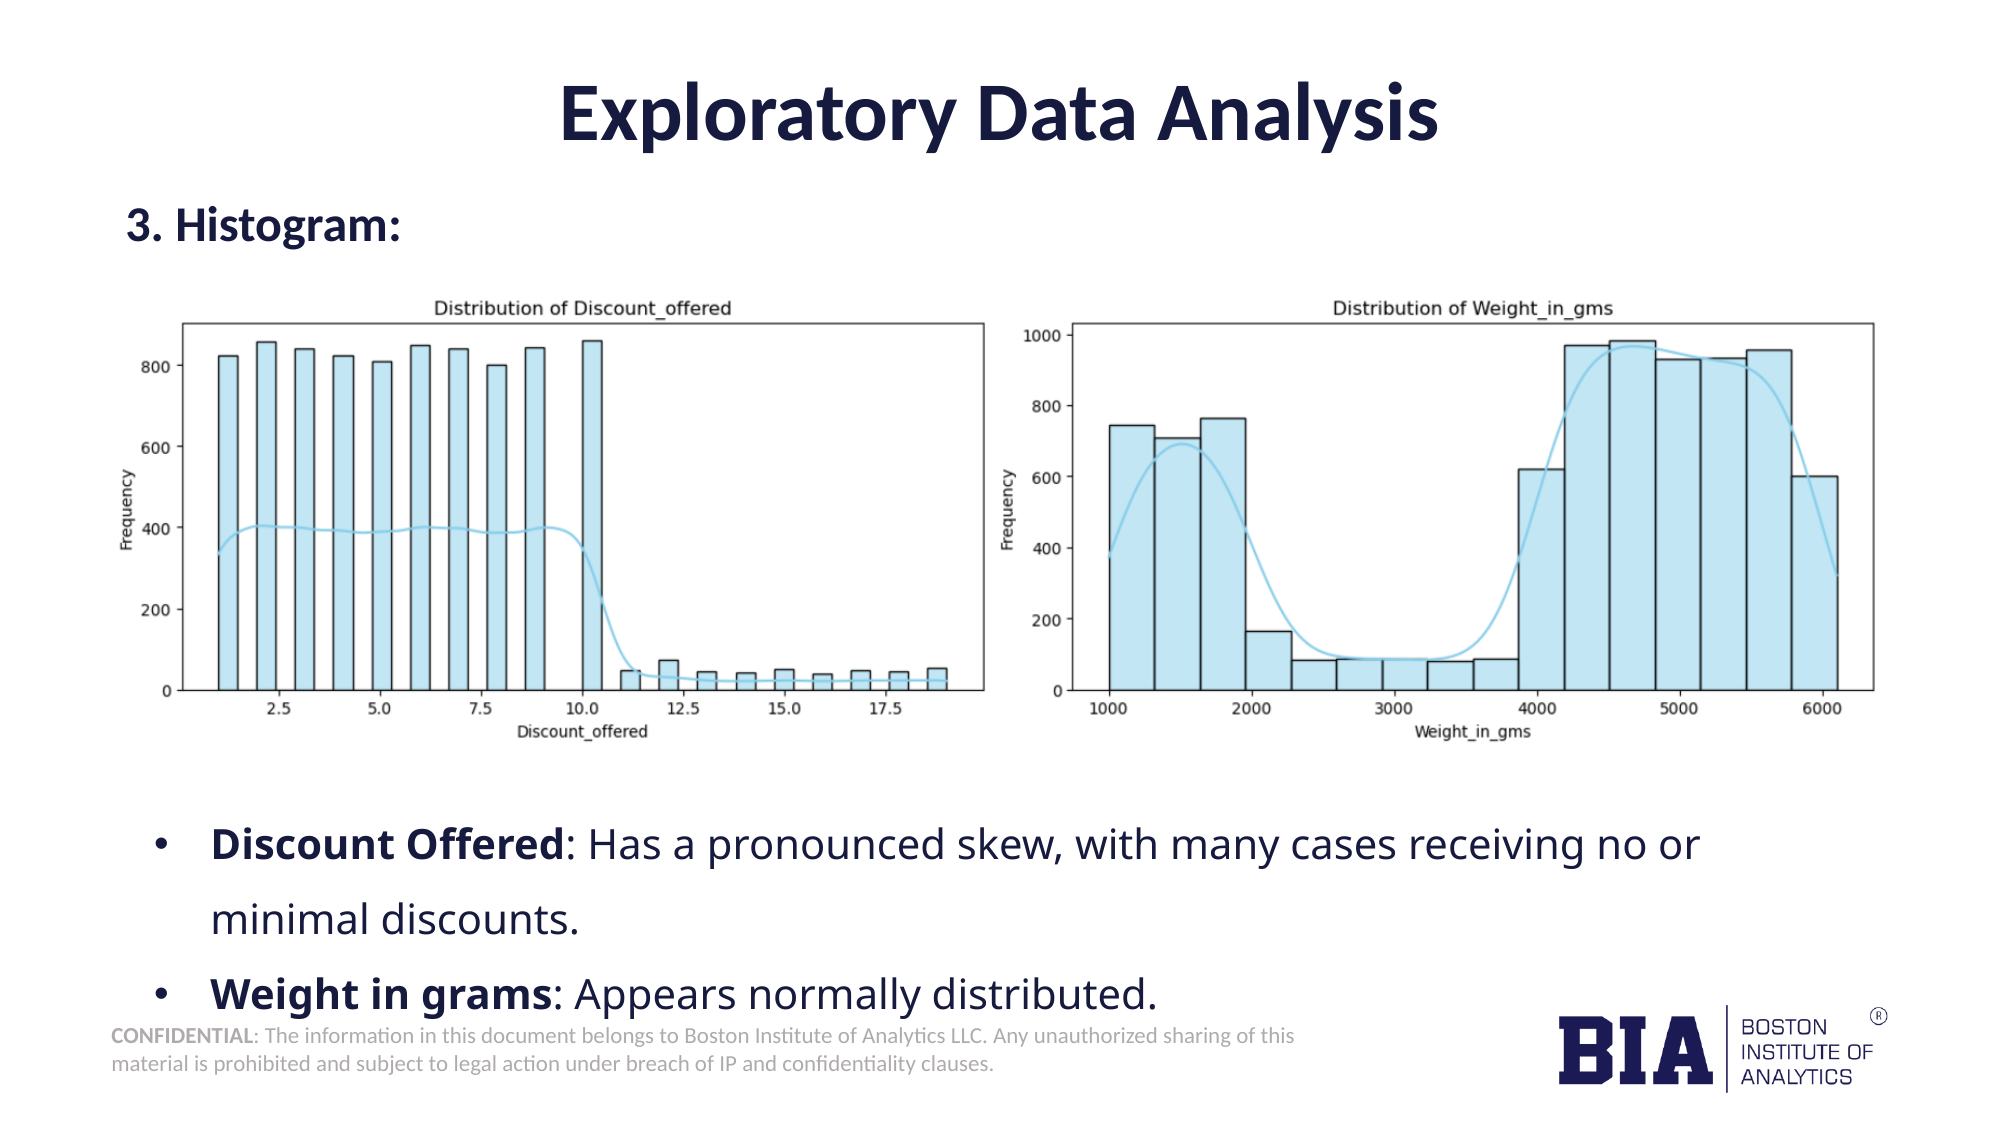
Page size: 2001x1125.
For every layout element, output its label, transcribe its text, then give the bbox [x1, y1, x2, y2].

text_box 3. Histogram: [110, 183, 727, 259]
picture [1557, 1003, 1889, 1094]
text_box Discount Offered: Has a pronounced skew, with many cases receiving no or minimal discounts. Weight in grams: Appears normally distributed. [139, 785, 1845, 1026]
picture [98, 297, 1893, 749]
text_box Exploratory Data Analysis [83, 63, 1917, 164]
